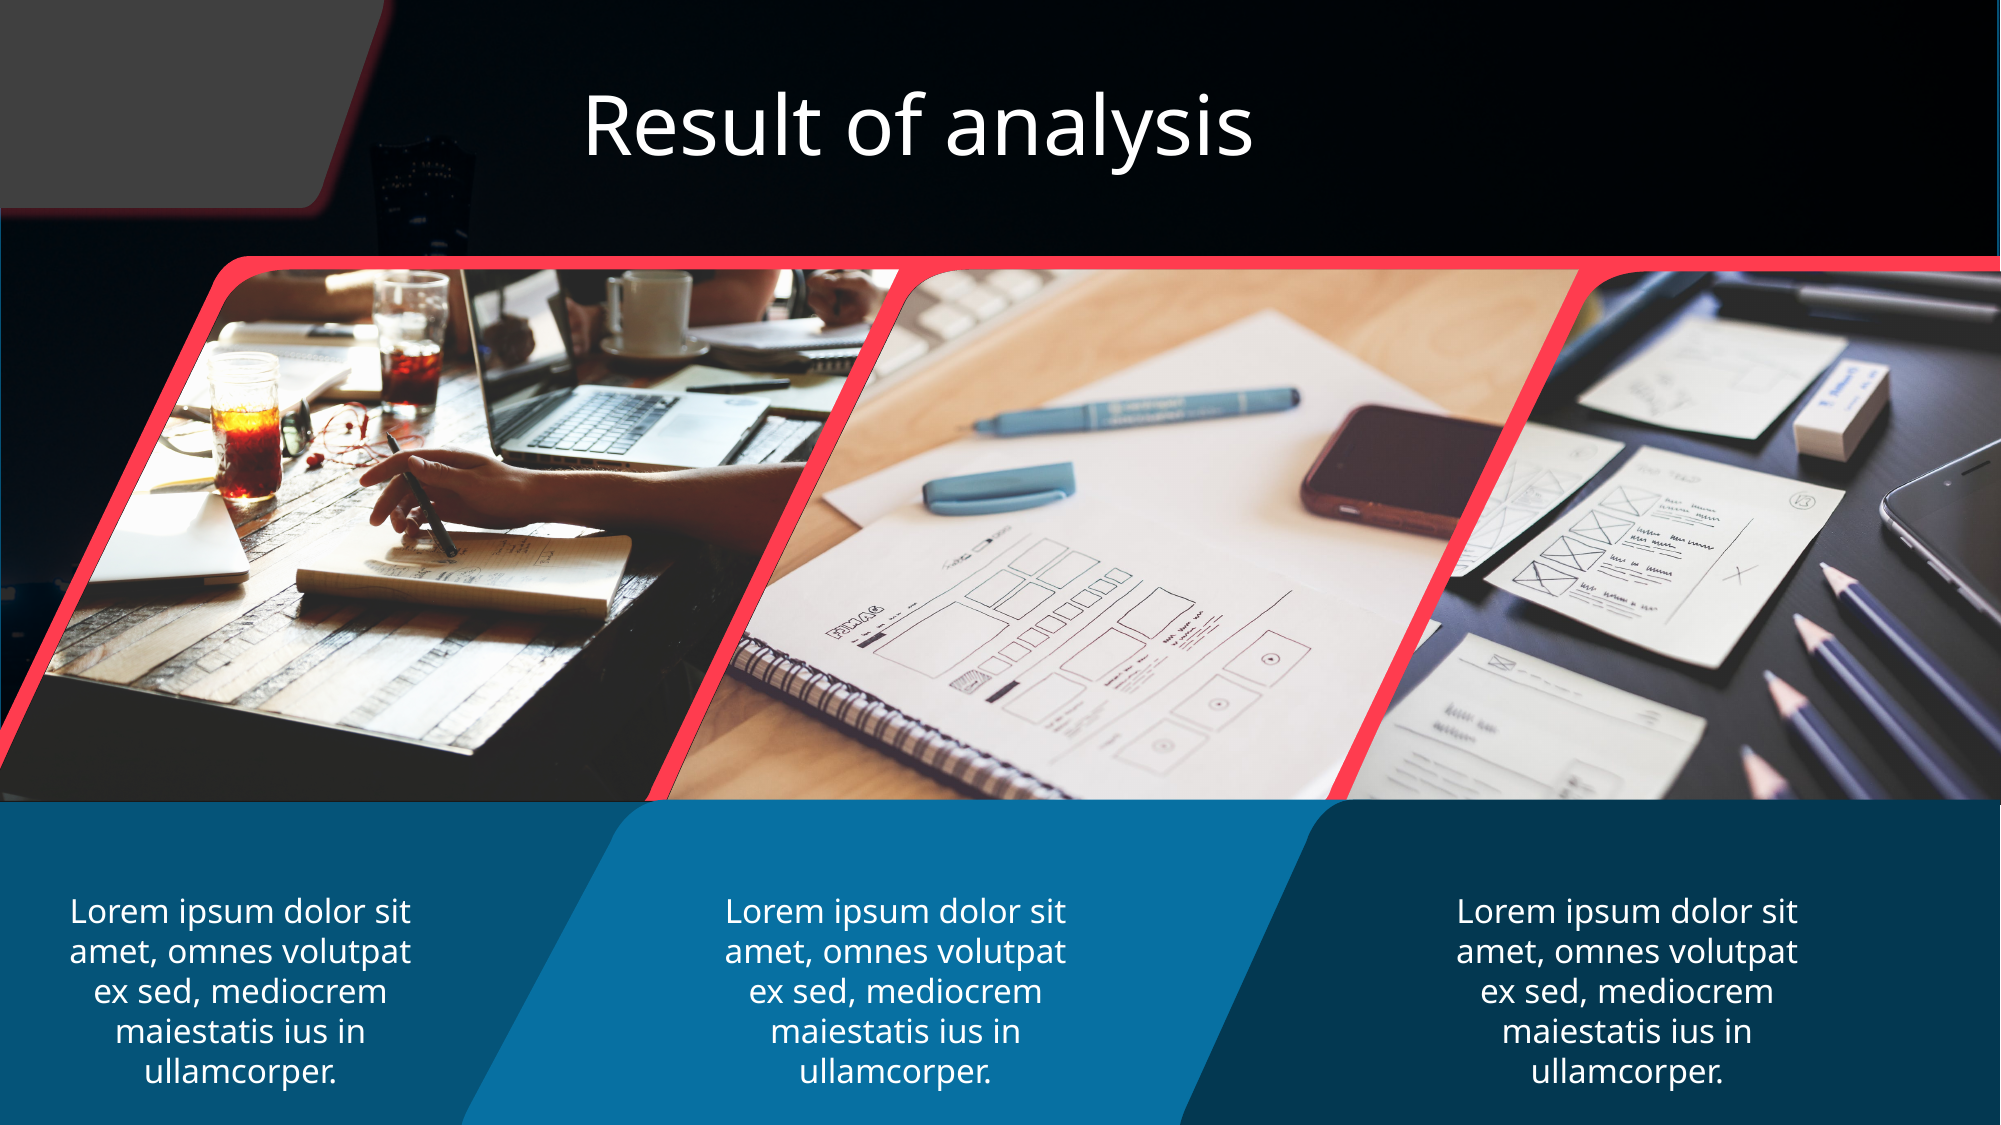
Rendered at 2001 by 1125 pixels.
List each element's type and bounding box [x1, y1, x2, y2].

picture [1038, 945, 1051, 963]
picture [96, 945, 105, 962]
picture [247, 906, 251, 922]
picture [825, 945, 840, 963]
picture [850, 905, 860, 923]
picture [1562, 1025, 1576, 1043]
picture [273, 978, 277, 1002]
picture [1787, 943, 1797, 963]
picture [260, 945, 271, 963]
picture [838, 1074, 847, 1083]
picture [208, 1065, 217, 1082]
picture [849, 1025, 861, 1043]
picture [400, 903, 410, 923]
picture [349, 1026, 353, 1042]
picture [1682, 1026, 1696, 1043]
picture [147, 905, 156, 922]
picture [1688, 945, 1704, 963]
picture [283, 946, 298, 962]
picture [1510, 1025, 1519, 1042]
picture [1544, 1066, 1548, 1082]
picture [1595, 1065, 1604, 1082]
picture [243, 985, 258, 1003]
picture [1772, 945, 1783, 962]
picture [1647, 945, 1658, 963]
picture [995, 985, 1010, 1003]
picture [751, 945, 761, 962]
picture [1581, 1025, 1592, 1043]
picture [751, 985, 765, 1003]
picture [1509, 905, 1523, 923]
picture [939, 946, 953, 962]
picture [795, 985, 806, 1003]
picture [978, 1065, 987, 1082]
picture [1727, 985, 1741, 1003]
picture [222, 1034, 230, 1043]
picture [794, 942, 803, 963]
picture [262, 985, 273, 1003]
picture [1649, 985, 1659, 1003]
picture [1497, 905, 1506, 922]
picture [1630, 985, 1645, 1003]
picture [1755, 945, 1765, 963]
picture [305, 1026, 309, 1042]
picture [907, 905, 916, 922]
picture [331, 946, 340, 963]
picture [1693, 905, 1708, 923]
picture [916, 1025, 928, 1043]
picture [925, 1065, 934, 1082]
picture [803, 1025, 816, 1043]
picture [811, 985, 825, 1003]
picture [778, 1025, 787, 1042]
picture [158, 905, 166, 922]
picture [157, 1066, 161, 1082]
picture [1787, 903, 1797, 923]
picture [284, 1065, 299, 1090]
picture [1556, 945, 1572, 963]
picture [1596, 1022, 1605, 1043]
picture [1613, 945, 1622, 962]
picture [122, 905, 136, 923]
picture [1728, 946, 1732, 962]
picture [1670, 946, 1685, 962]
picture [813, 905, 822, 922]
picture [765, 906, 770, 922]
picture [303, 1065, 318, 1083]
picture [1593, 945, 1602, 962]
picture [1750, 946, 1754, 970]
picture [899, 985, 913, 1003]
picture [1505, 1026, 1509, 1042]
picture [121, 945, 135, 963]
picture [1537, 1025, 1548, 1042]
picture [885, 985, 893, 1002]
picture [1596, 905, 1608, 923]
picture [240, 1022, 249, 1043]
picture [1004, 1026, 1008, 1042]
picture [882, 945, 891, 962]
picture [1529, 906, 1533, 922]
picture [1056, 942, 1065, 963]
picture [1577, 946, 1581, 962]
picture [1521, 1025, 1529, 1042]
picture [349, 943, 359, 963]
picture [1582, 945, 1591, 962]
picture [877, 946, 881, 962]
picture [286, 905, 296, 923]
picture [306, 905, 322, 923]
picture [1572, 978, 1576, 1002]
picture [769, 986, 781, 1002]
picture [858, 1066, 862, 1082]
picture [170, 945, 185, 963]
picture [939, 1065, 954, 1090]
picture [365, 985, 374, 1002]
picture [1736, 942, 1745, 963]
picture [941, 905, 951, 923]
picture [1671, 1065, 1686, 1090]
picture [802, 905, 811, 922]
picture [1582, 905, 1592, 923]
picture [186, 1065, 197, 1082]
picture [1721, 905, 1737, 923]
picture [377, 905, 388, 923]
picture [812, 1066, 816, 1082]
picture [210, 905, 221, 923]
picture [895, 1022, 904, 1043]
picture [261, 1025, 272, 1043]
picture [1561, 985, 1572, 1003]
picture [990, 905, 1005, 923]
picture [175, 1025, 189, 1043]
picture [123, 1025, 132, 1042]
picture [96, 985, 110, 1003]
picture [1526, 942, 1535, 963]
picture [0, 0, 2001, 801]
picture [1461, 945, 1471, 962]
picture [91, 946, 95, 962]
picture [1698, 985, 1710, 1003]
picture [958, 1065, 973, 1083]
picture [114, 986, 126, 1002]
picture [110, 906, 115, 922]
picture [335, 905, 350, 923]
picture [864, 1022, 873, 1043]
picture [1535, 1034, 1543, 1043]
picture [915, 945, 926, 963]
picture [1483, 945, 1492, 962]
picture [1020, 985, 1029, 1002]
picture [1626, 1023, 1636, 1043]
picture [1032, 905, 1044, 923]
picture [1494, 945, 1503, 962]
picture [777, 905, 792, 923]
picture [1031, 985, 1040, 1002]
picture [291, 985, 307, 1003]
picture [830, 1025, 845, 1043]
picture [888, 1065, 900, 1083]
picture [118, 1026, 122, 1042]
picture [385, 945, 396, 962]
picture [1570, 1074, 1579, 1083]
picture [140, 985, 151, 1003]
picture [1023, 945, 1033, 963]
picture [401, 942, 410, 963]
picture [797, 906, 801, 922]
picture [368, 945, 378, 963]
picture [340, 985, 354, 1003]
picture [851, 945, 860, 962]
picture [190, 906, 194, 930]
picture [1005, 942, 1014, 963]
picture [226, 945, 236, 962]
picture [139, 942, 148, 963]
picture [845, 906, 849, 930]
picture [952, 898, 956, 922]
picture [209, 1022, 218, 1043]
picture [877, 1025, 890, 1043]
picture [183, 1074, 192, 1083]
picture [881, 906, 891, 923]
picture [729, 900, 741, 922]
picture [950, 1026, 960, 1043]
picture [789, 1025, 798, 1042]
picture [863, 1065, 872, 1082]
picture [961, 905, 977, 923]
picture [776, 945, 791, 963]
picture [341, 946, 345, 962]
picture [301, 945, 317, 963]
picture [233, 1065, 245, 1083]
picture [295, 1026, 304, 1043]
picture [354, 1025, 363, 1042]
picture [1545, 905, 1553, 922]
picture [1690, 1065, 1704, 1083]
picture [1573, 1065, 1583, 1082]
picture [1590, 1066, 1594, 1082]
picture [1678, 985, 1693, 1003]
picture [1508, 945, 1522, 963]
picture [194, 1025, 205, 1043]
picture [1769, 954, 1778, 963]
picture [311, 985, 323, 1003]
picture [946, 985, 962, 1003]
picture [983, 986, 988, 1002]
picture [1751, 985, 1771, 1002]
picture [1482, 985, 1497, 1003]
picture [1636, 1065, 1651, 1083]
picture [1613, 906, 1623, 923]
picture [1606, 1065, 1615, 1082]
picture [270, 1065, 279, 1082]
picture [219, 1065, 228, 1082]
picture [1611, 1025, 1622, 1042]
picture [252, 905, 261, 922]
picture [730, 945, 740, 962]
picture [218, 985, 238, 1002]
picture [150, 1025, 161, 1042]
picture [727, 954, 735, 963]
picture [376, 985, 384, 1002]
picture [355, 906, 360, 922]
picture [996, 946, 1000, 962]
picture [1634, 906, 1638, 922]
picture [1460, 900, 1472, 922]
picture [383, 954, 391, 963]
picture [1616, 985, 1625, 1002]
picture [1458, 954, 1467, 963]
picture [1620, 1065, 1632, 1083]
picture [1740, 1025, 1750, 1042]
picture [224, 1025, 235, 1042]
picture [156, 985, 170, 1003]
picture [1742, 906, 1747, 922]
picture [1015, 986, 1019, 1002]
picture [185, 978, 189, 1002]
picture [970, 1025, 981, 1043]
picture [174, 985, 185, 1003]
picture [73, 900, 86, 922]
picture [1608, 946, 1612, 962]
picture [1501, 986, 1513, 1002]
picture [830, 985, 840, 1003]
picture [763, 945, 771, 962]
picture [1701, 1025, 1713, 1043]
picture [918, 905, 927, 922]
picture [896, 945, 910, 963]
picture [1639, 905, 1648, 922]
picture [1660, 978, 1664, 1002]
picture [874, 985, 883, 1002]
picture [74, 945, 85, 962]
picture [328, 985, 337, 1002]
picture [862, 945, 870, 962]
picture [241, 945, 255, 963]
picture [134, 1025, 143, 1042]
picture [147, 1066, 156, 1083]
picture [315, 1025, 326, 1043]
picture [1577, 906, 1581, 930]
picture [263, 905, 272, 922]
picture [986, 946, 995, 963]
picture [1527, 985, 1538, 1003]
picture [1600, 986, 1604, 1002]
picture [1673, 905, 1683, 923]
picture [1543, 985, 1557, 1003]
picture [966, 985, 978, 1003]
picture [323, 1065, 332, 1082]
picture [1764, 905, 1775, 923]
picture [1476, 905, 1492, 923]
picture [71, 954, 80, 963]
picture [195, 945, 215, 962]
picture [1605, 985, 1614, 1002]
picture [1009, 1025, 1018, 1042]
picture [1650, 905, 1658, 922]
picture [1648, 1025, 1659, 1043]
picture [841, 1065, 852, 1082]
picture [249, 1065, 265, 1083]
picture [1478, 946, 1482, 962]
picture [1718, 946, 1727, 963]
picture [203, 1066, 207, 1082]
picture [874, 1065, 883, 1082]
picture [107, 945, 116, 962]
picture [773, 1026, 777, 1042]
picture [1534, 1066, 1543, 1083]
picture [902, 906, 906, 922]
picture [1534, 905, 1543, 922]
picture [1628, 945, 1642, 963]
picture [744, 905, 760, 923]
picture [195, 905, 205, 923]
picture [148, 1034, 156, 1043]
picture [802, 1066, 811, 1083]
picture [1056, 902, 1065, 923]
picture [226, 906, 236, 923]
picture [904, 1065, 919, 1083]
picture [363, 946, 367, 970]
picture [918, 985, 928, 1003]
picture [865, 905, 876, 923]
picture [957, 945, 972, 963]
picture [89, 905, 105, 923]
picture [1608, 1034, 1617, 1043]
